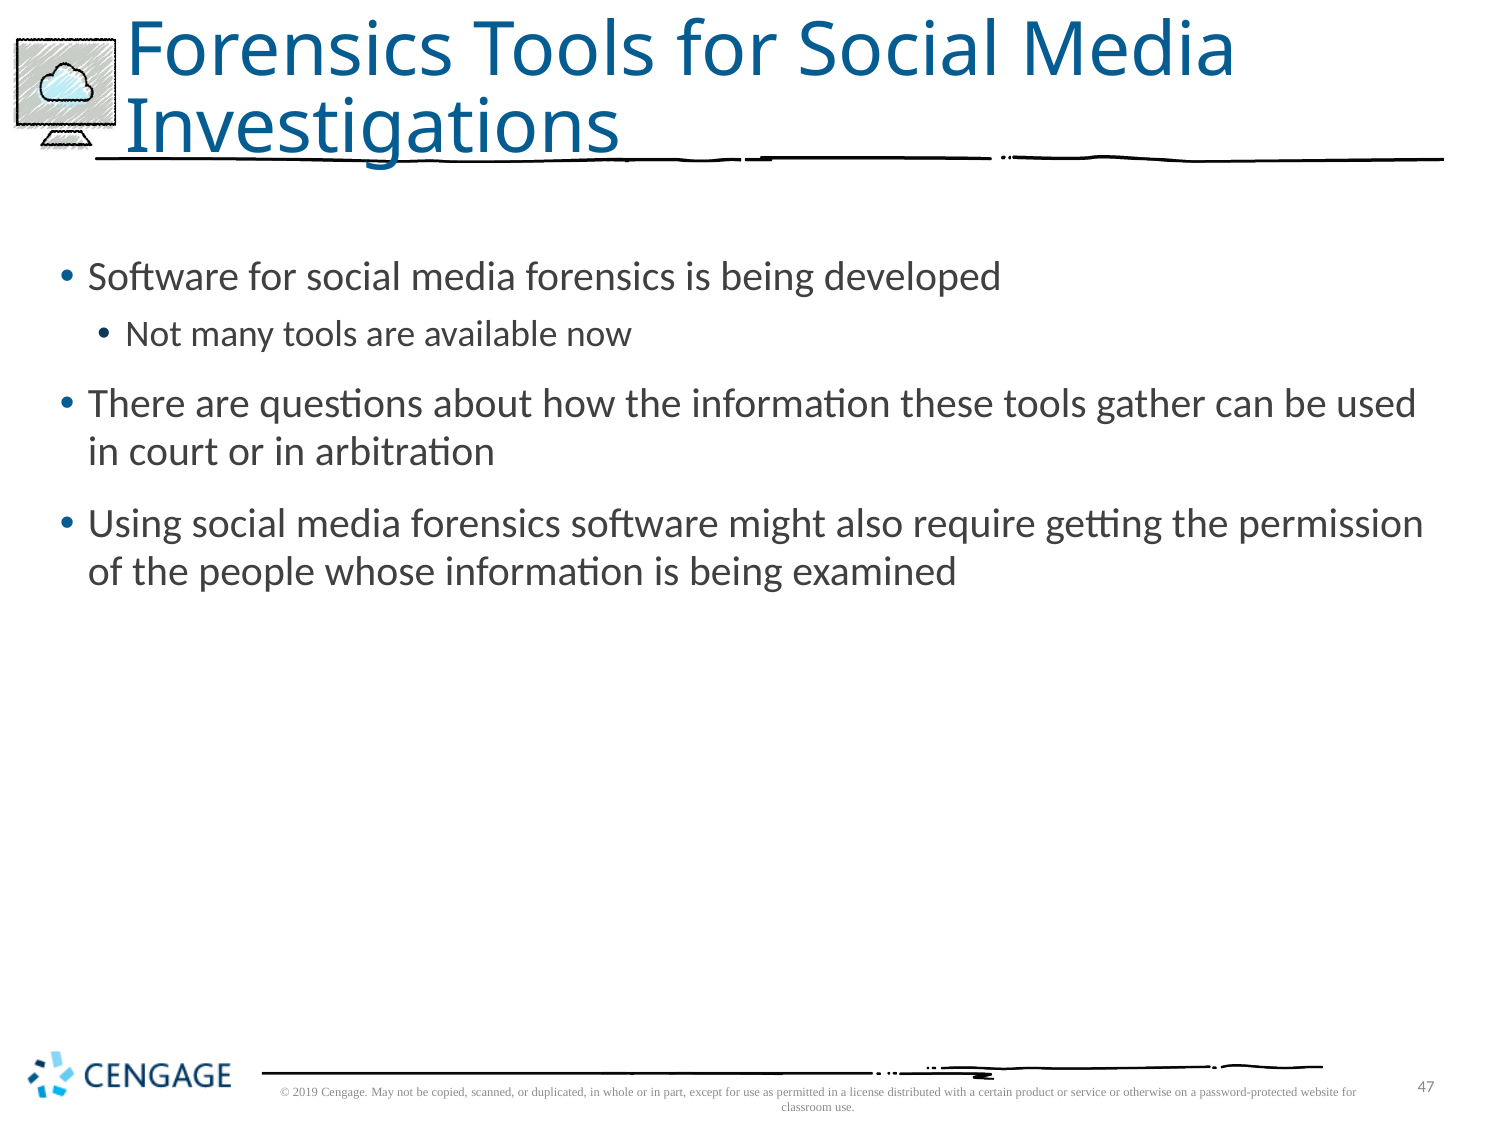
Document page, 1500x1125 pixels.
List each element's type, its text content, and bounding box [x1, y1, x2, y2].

picture [95, 155, 1444, 163]
title Forensics Tools for Social Media Investigations [125, 66, 1442, 116]
footer © 2019 Cengage. May not be copied, scanned, or duplicated, in whole or in part, except for use as permitted in a license distributed with a certain product or service or otherwise on a password-protected website for classroom use. [261, 1079, 1375, 1120]
picture [12, 36, 117, 151]
picture [7, 1037, 244, 1111]
picture [261, 1064, 1323, 1079]
list Software for social media forensics is being developed Not many tools are available now There are questions about how the information these tools gather can be used in court or in arbitration Using social media forensics software might also require getting the permission of the people whose information is being examined [59, 252, 1441, 599]
